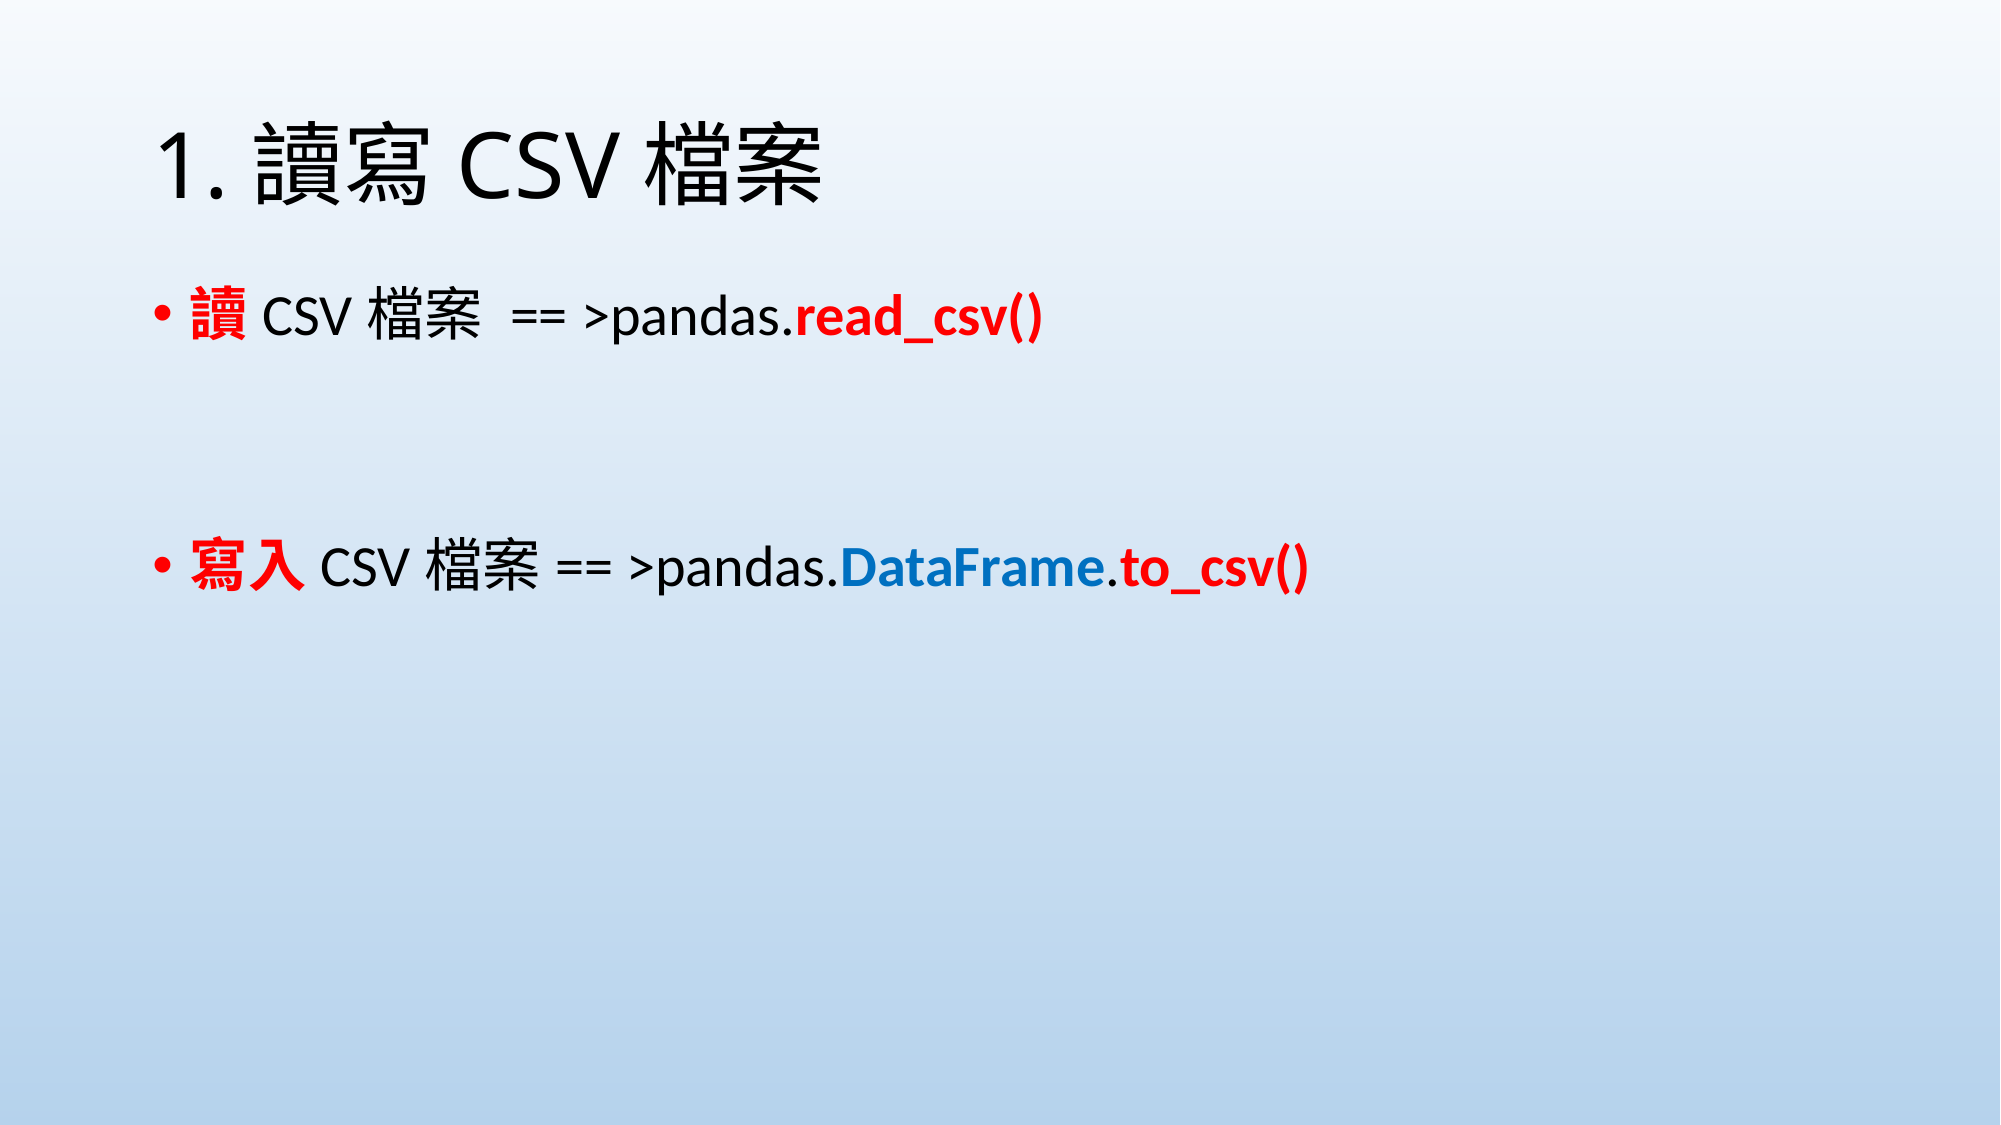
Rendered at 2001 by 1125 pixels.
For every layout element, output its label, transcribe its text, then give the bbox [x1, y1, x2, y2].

title 1.讀寫CSV檔案 [137, 59, 1863, 277]
list 讀CSV檔案 == >pandas.read_csv() 寫入CSV檔案== >pandas.DataFrame.to_csv() [137, 277, 1863, 992]
